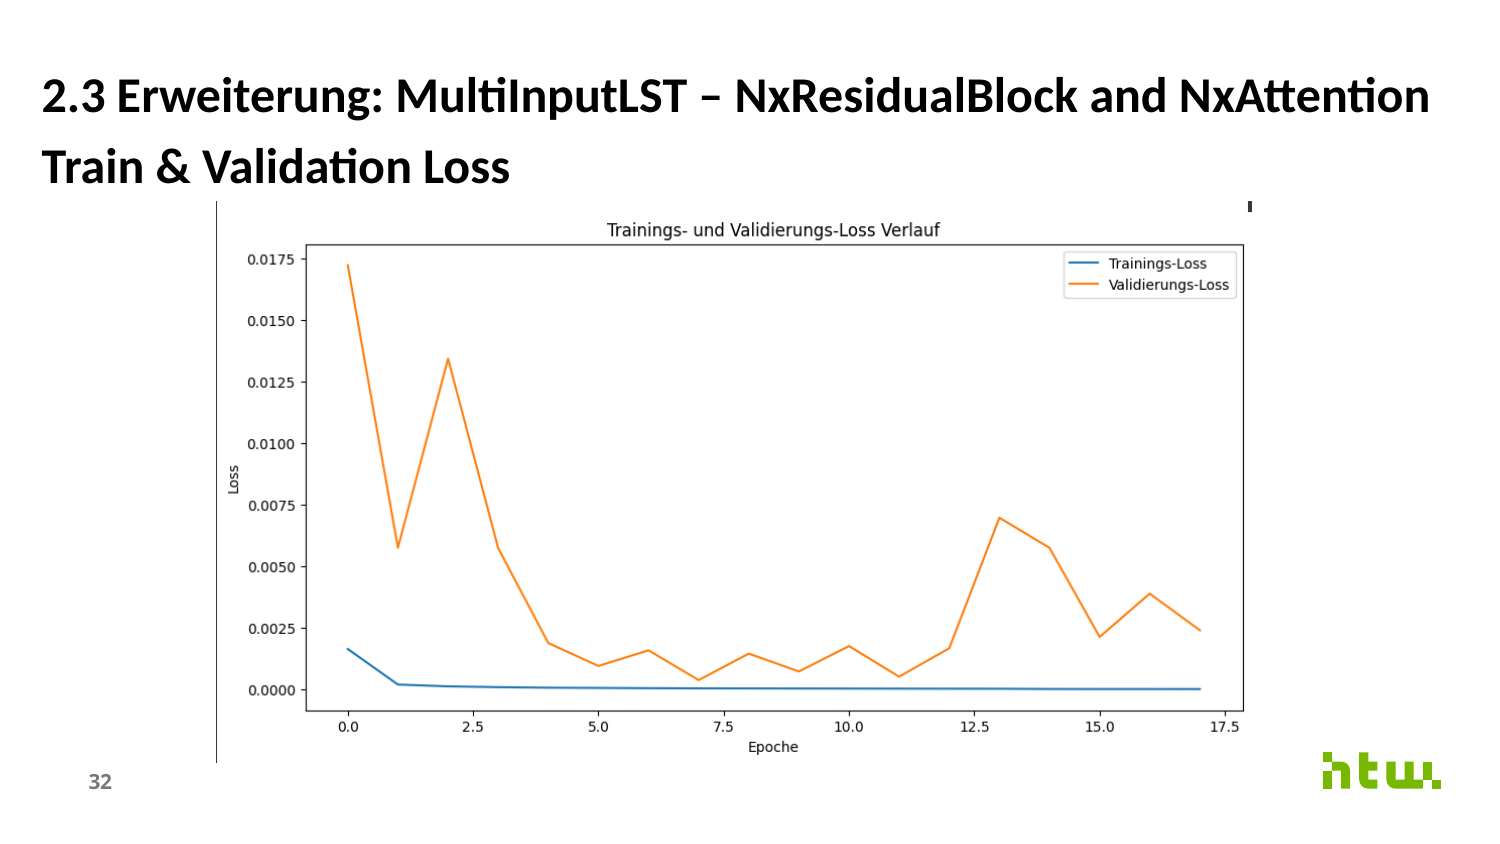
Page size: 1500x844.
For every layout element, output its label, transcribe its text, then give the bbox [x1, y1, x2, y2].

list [216, 201, 1252, 763]
title 2.3 Erweiterung: MultiInputLST – NxResidualBlock and NxAttention Train & Validation Loss [41, 51, 1500, 262]
slide_number 32 [88, 768, 373, 799]
